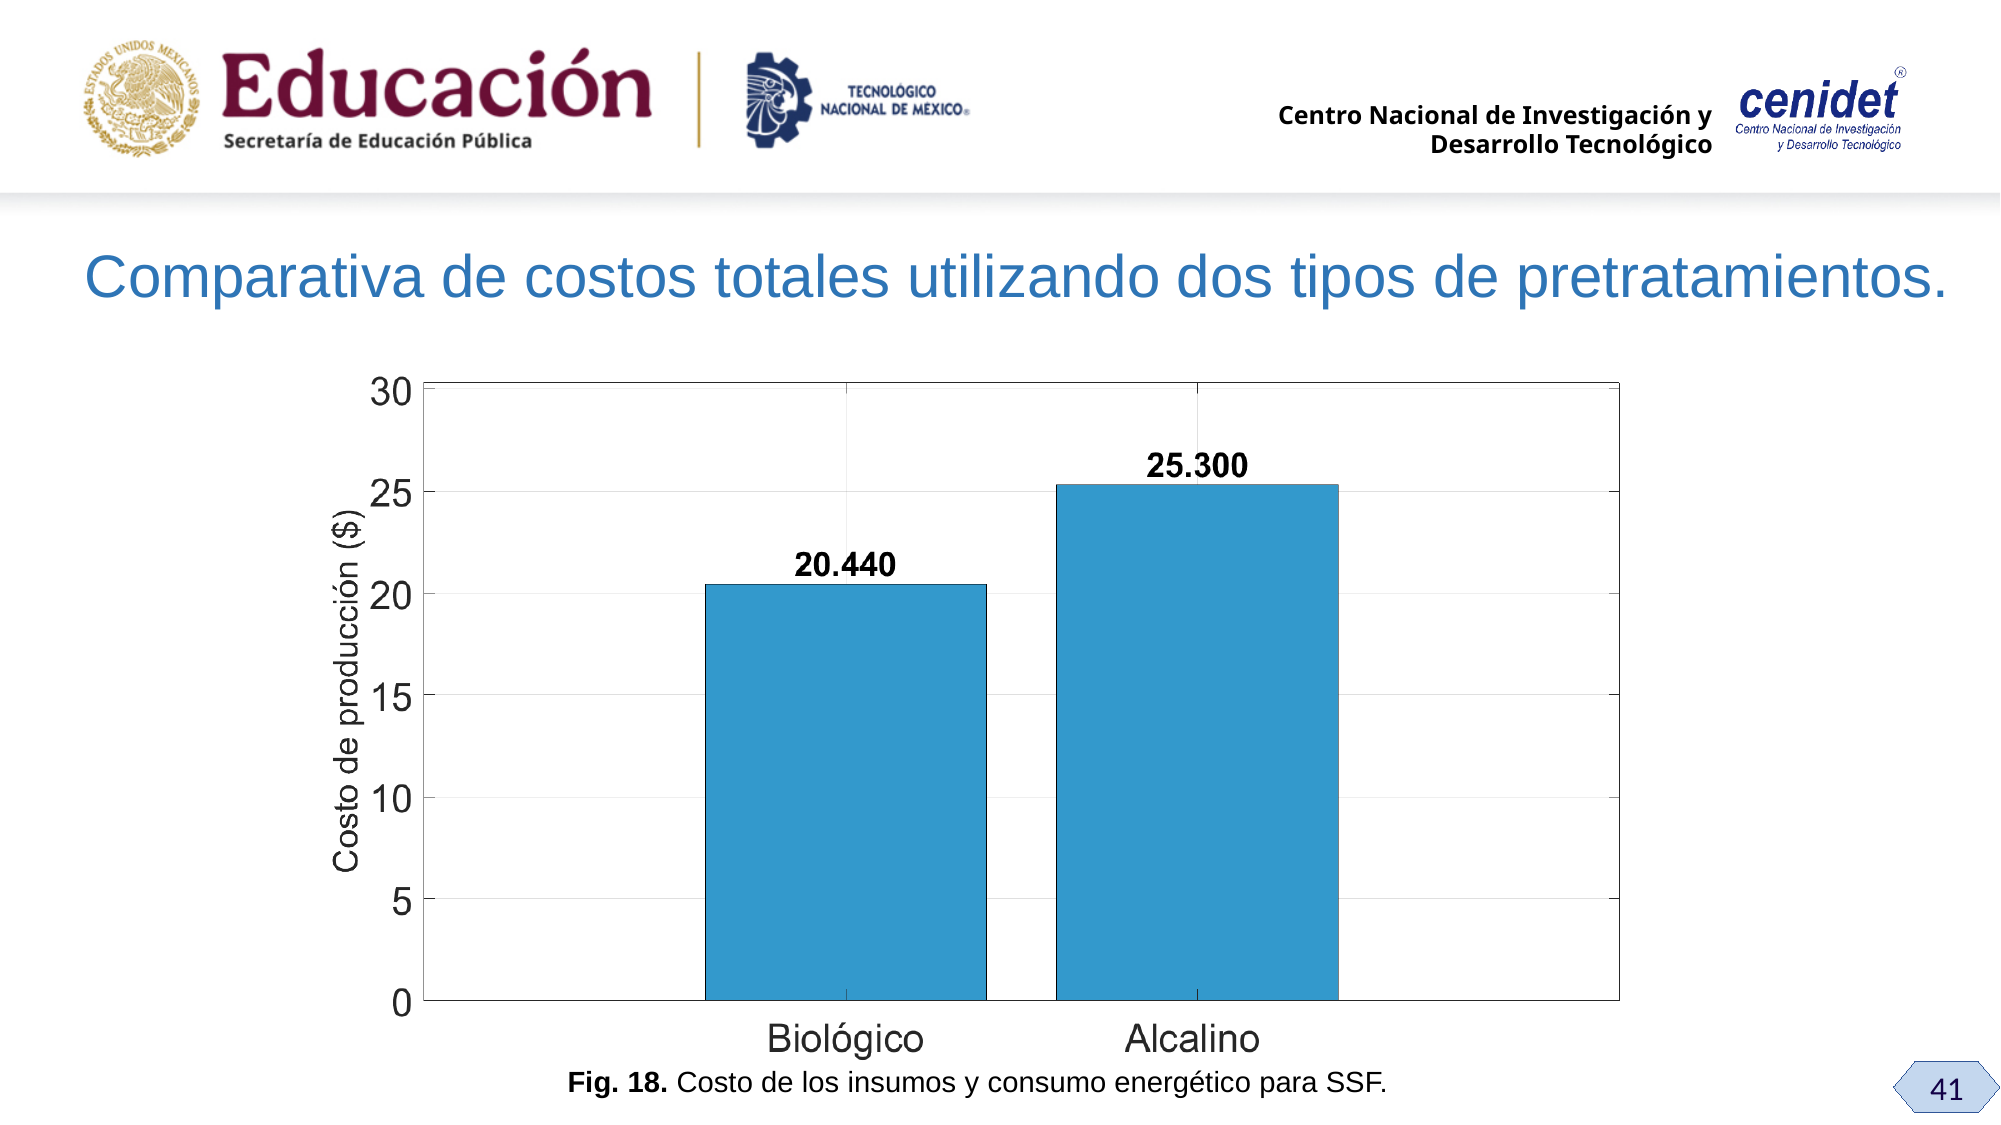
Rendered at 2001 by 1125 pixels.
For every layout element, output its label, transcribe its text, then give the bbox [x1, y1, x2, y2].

text_box Centro Nacional de Investigación y Desarrollo Tecnológico [1177, 91, 1727, 167]
text_box Comparativa de costos totales utilizando dos tipos de pretratamientos. [69, 205, 1976, 350]
slide_number 41 [1893, 1061, 2000, 1113]
picture [0, 0, 2001, 1125]
text_box Fig. 18. Costo de los insumos y consumo energético para SSF. [552, 1062, 1511, 1106]
